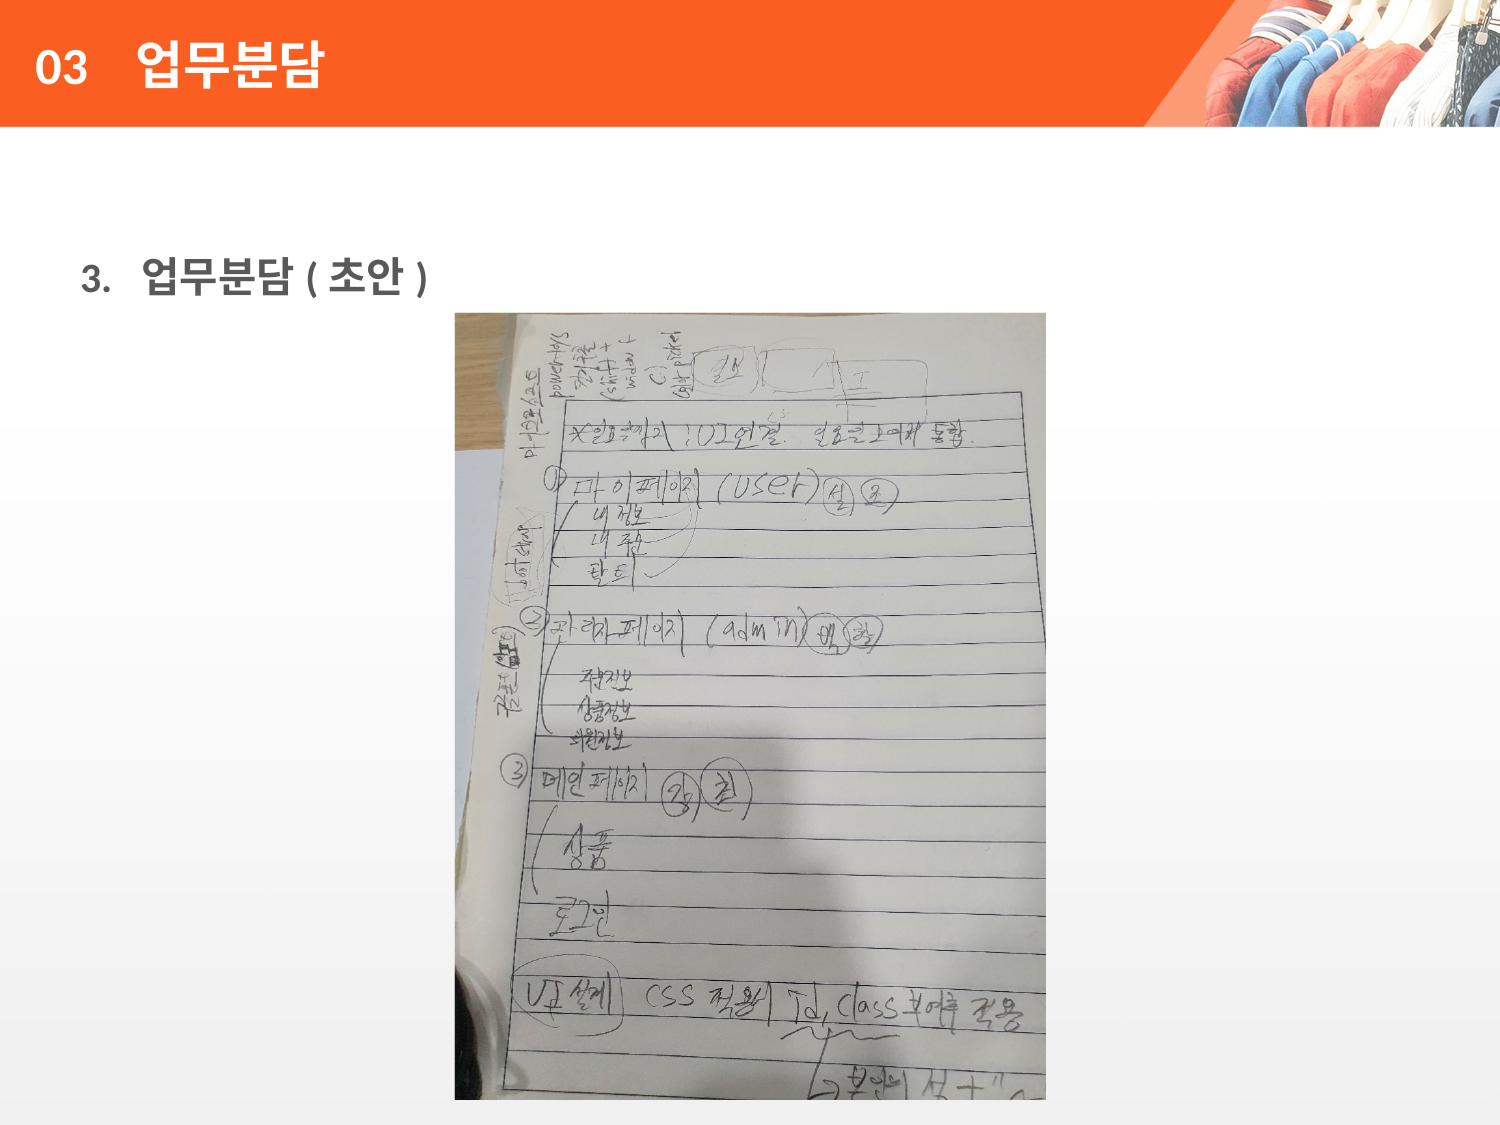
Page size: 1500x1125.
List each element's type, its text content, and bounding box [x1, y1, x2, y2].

title 03 업무분담 [20, 0, 1278, 129]
picture [0, 0, 1500, 1125]
list 3. 업무분담(초안) [64, 243, 1444, 1045]
